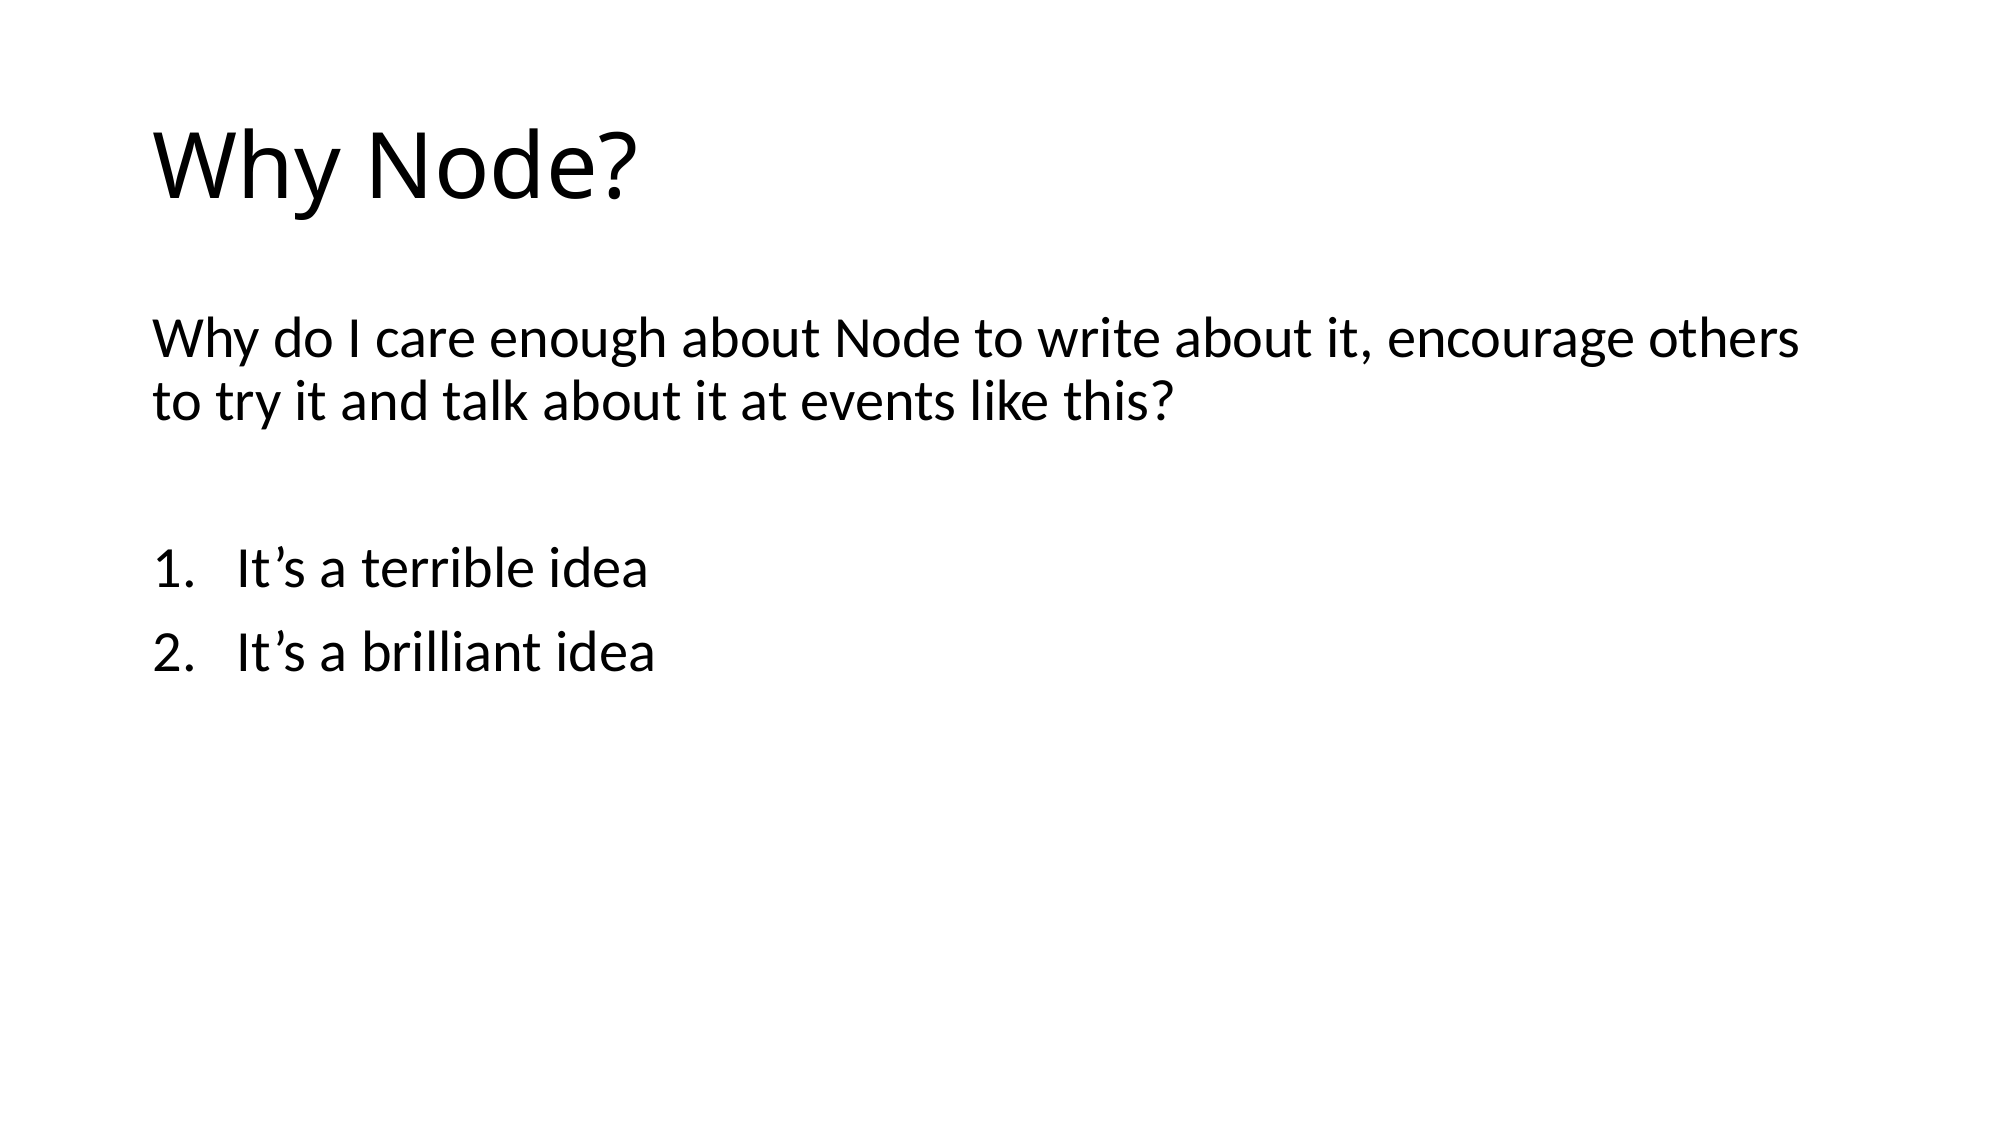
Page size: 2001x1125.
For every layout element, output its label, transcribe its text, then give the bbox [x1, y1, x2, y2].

title Why Node? [137, 59, 1863, 278]
list Why do I care enough about Node to write about it, encourage others to try it and talk about it at events like this? It’s a terrible idea It’s a brilliant idea [137, 299, 1863, 1014]
